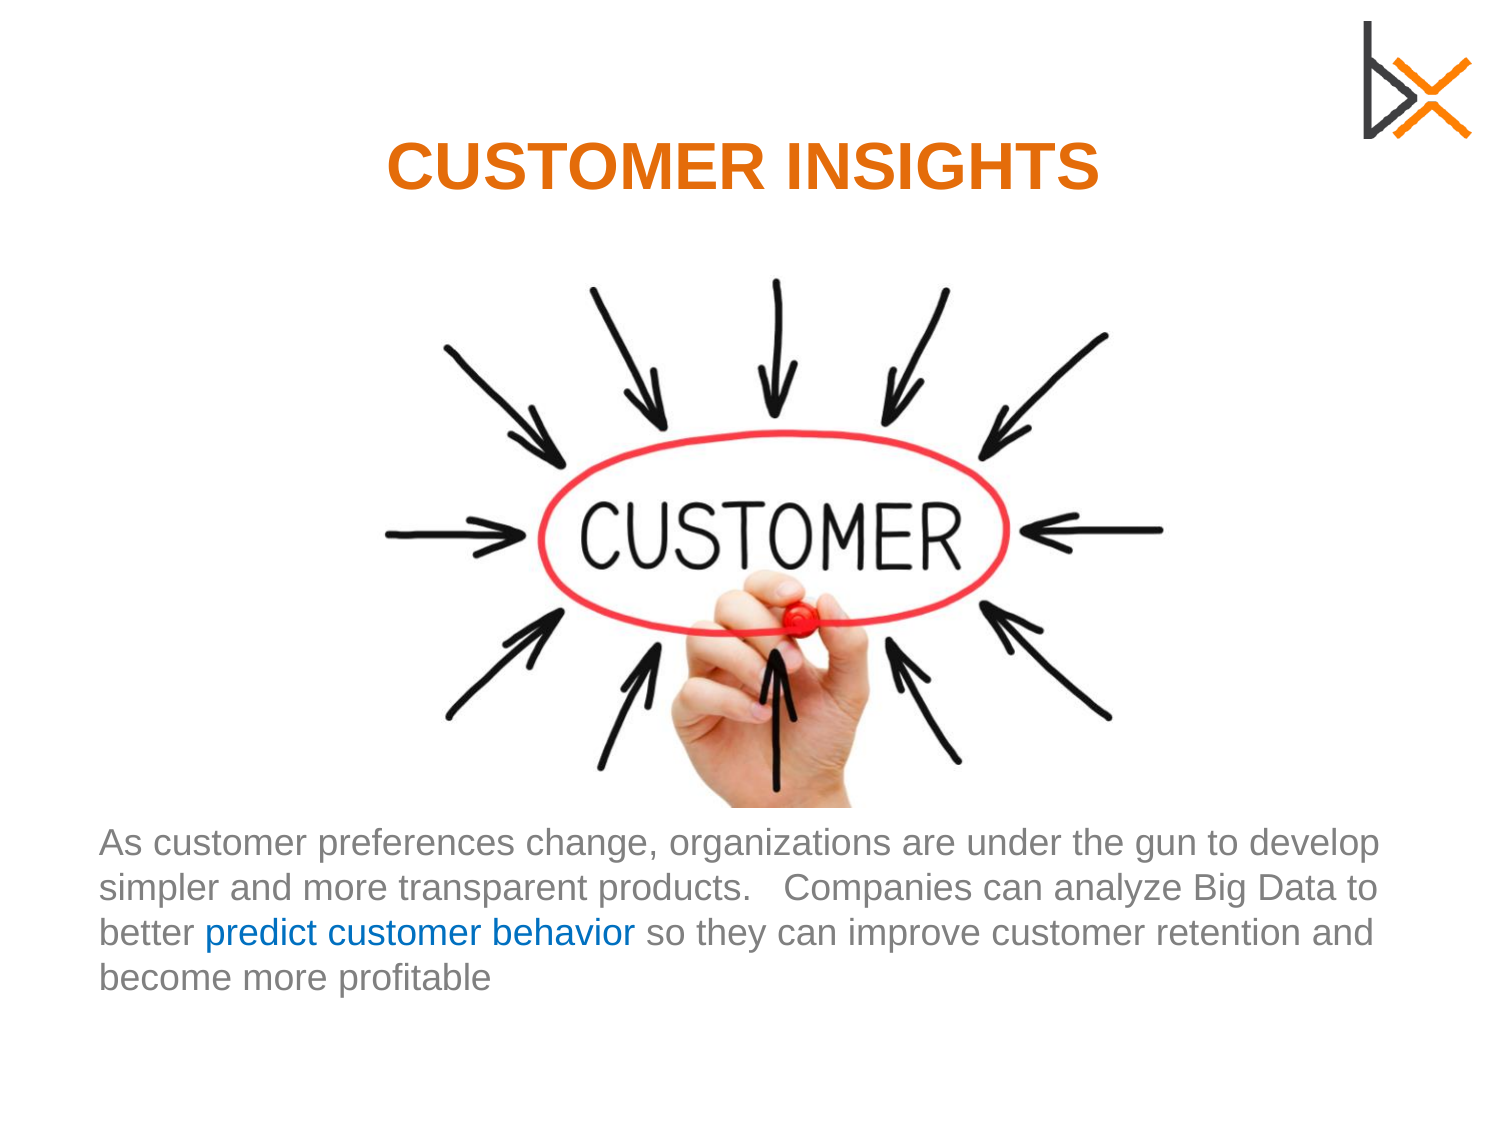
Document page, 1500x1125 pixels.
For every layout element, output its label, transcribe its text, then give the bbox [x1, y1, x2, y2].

text_box As customer preferences change, organizations are under the gun to develop simpler and more transparent products. Companies can analyze Big Data to better predict customer behavior so they can improve customer retention and become more profitable [84, 810, 1467, 1006]
picture [368, 266, 1182, 808]
picture [1363, 20, 1482, 155]
text_box CUSTOMER INSIGHTS [0, 0, 1494, 327]
